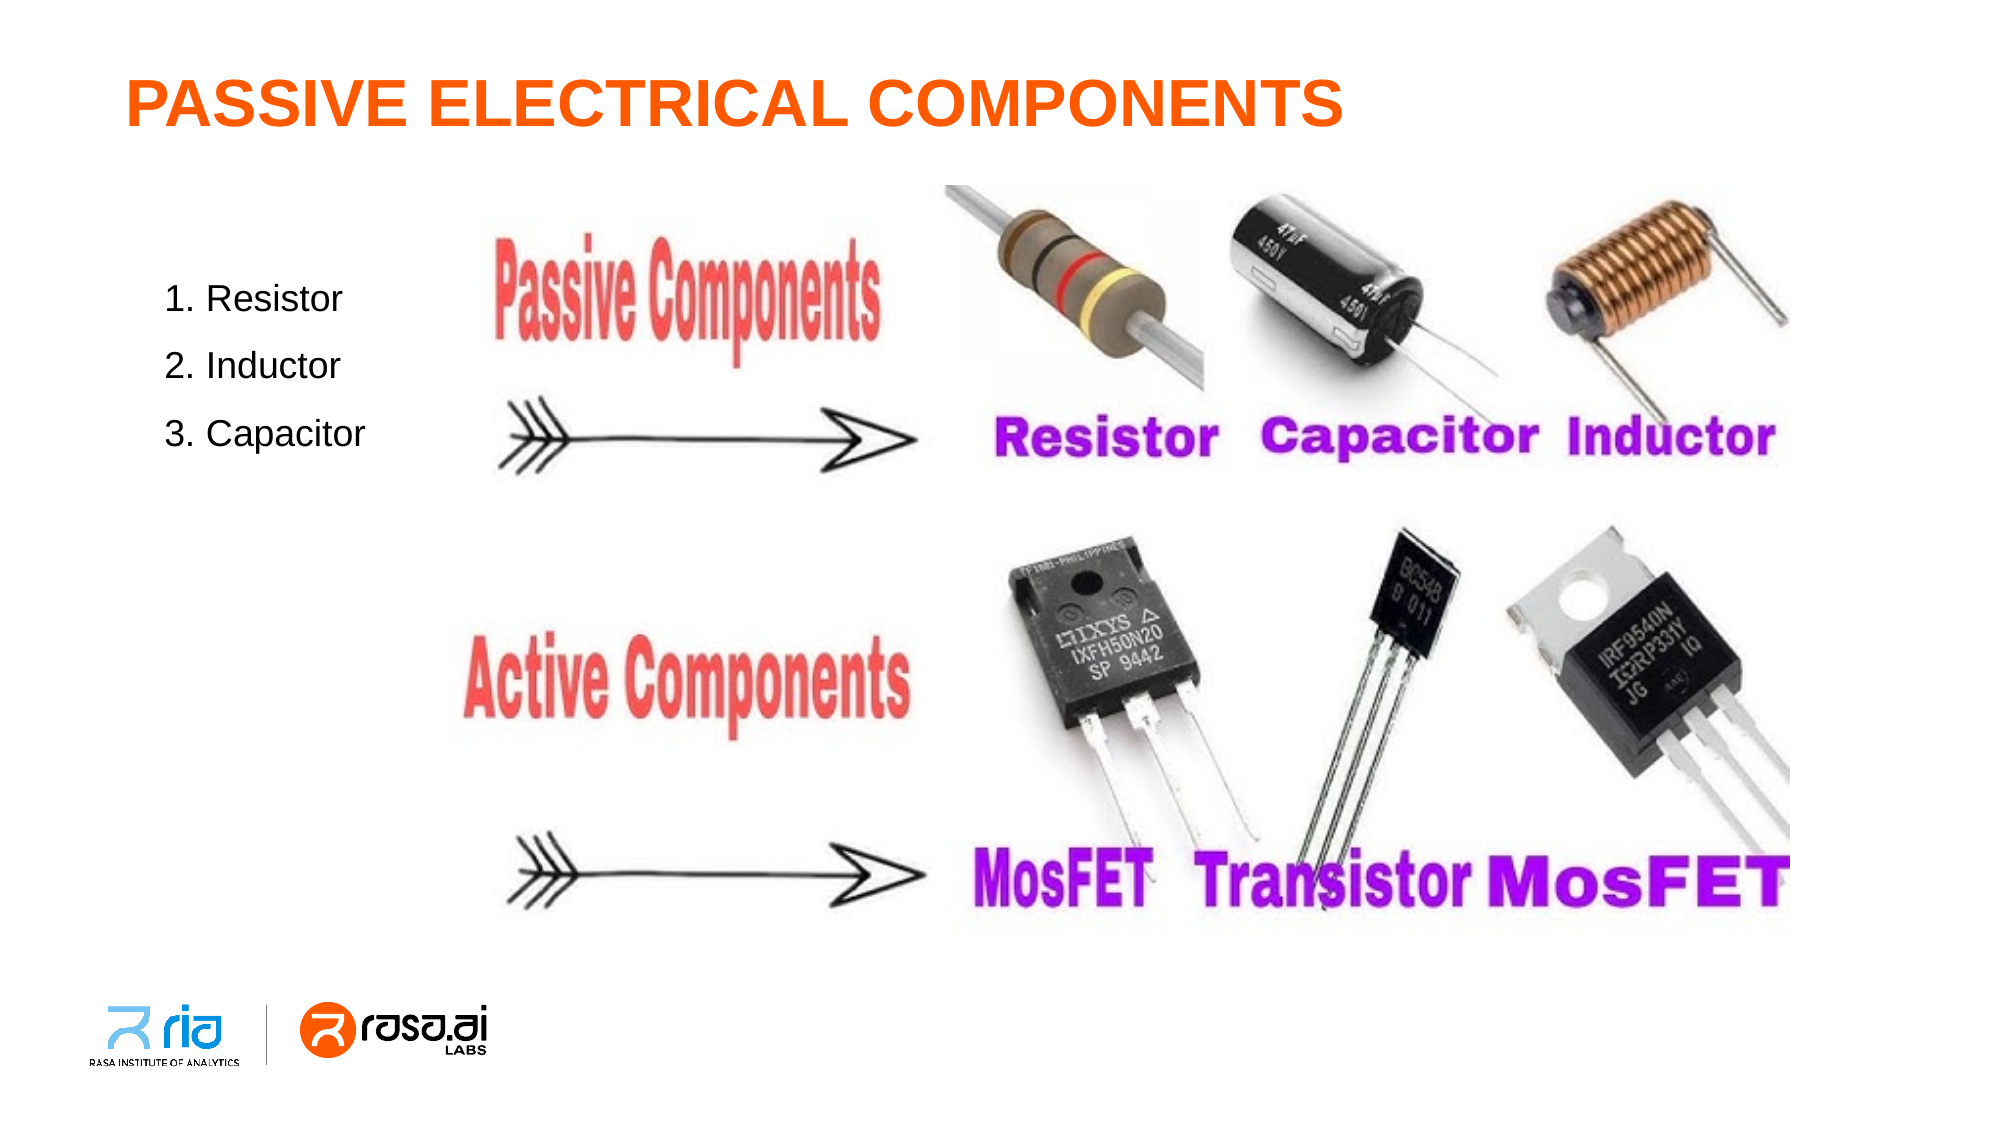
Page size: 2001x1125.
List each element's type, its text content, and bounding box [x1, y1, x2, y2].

title PASSIVE ELECTRICAL COMPONENTS [125, 59, 1412, 141]
text_box 1. Resistor 2. Inductor 3. Capacitor [149, 243, 384, 529]
picture [447, 184, 1790, 941]
picture [78, 992, 250, 1078]
